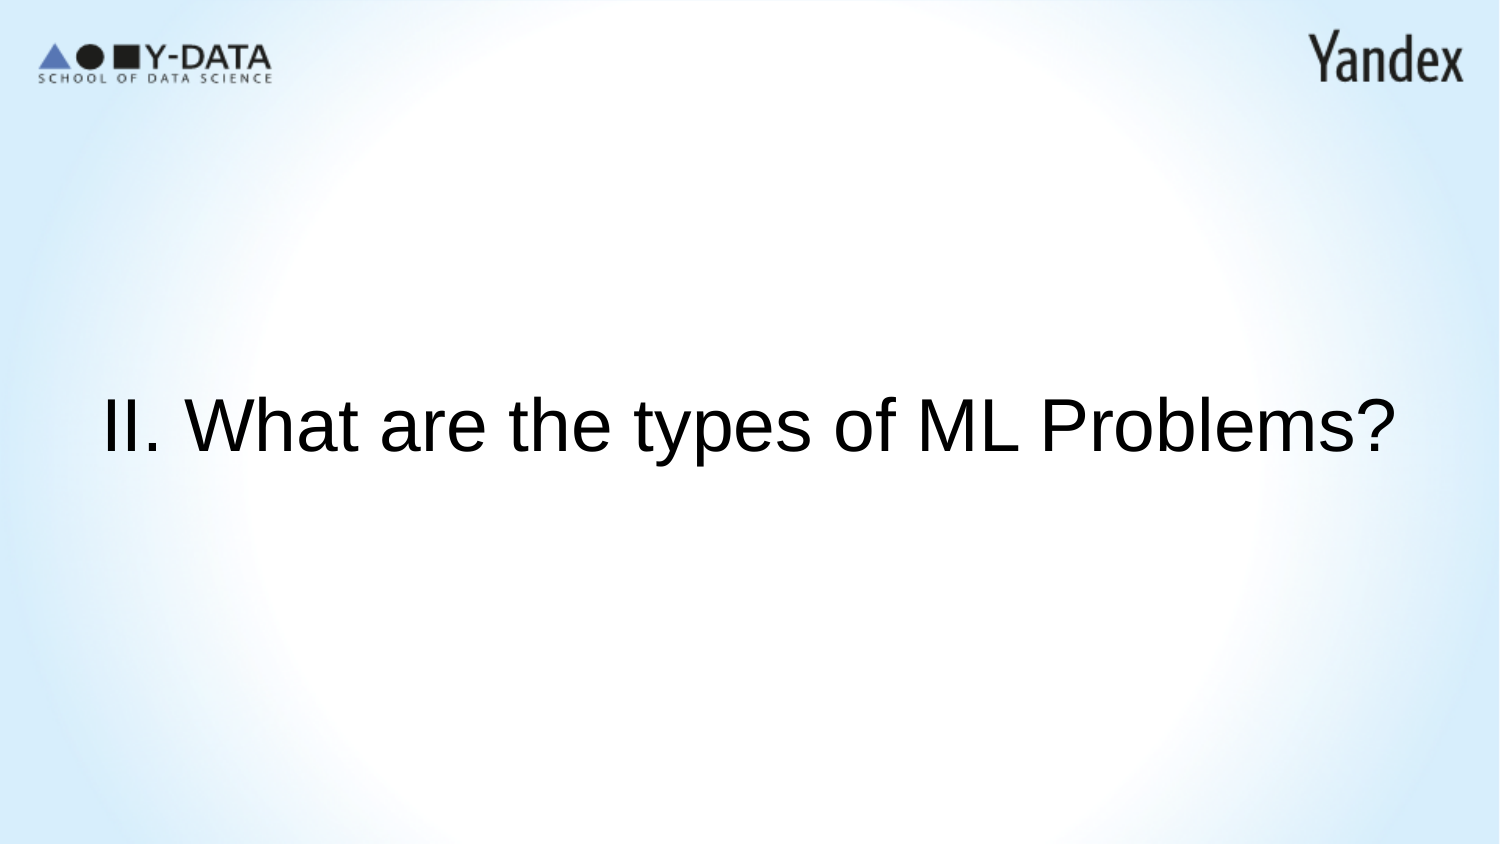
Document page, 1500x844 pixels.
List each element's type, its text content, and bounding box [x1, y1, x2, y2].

title II. What are the types of ML Problems? [51, 352, 1449, 491]
picture [0, 0, 1500, 844]
